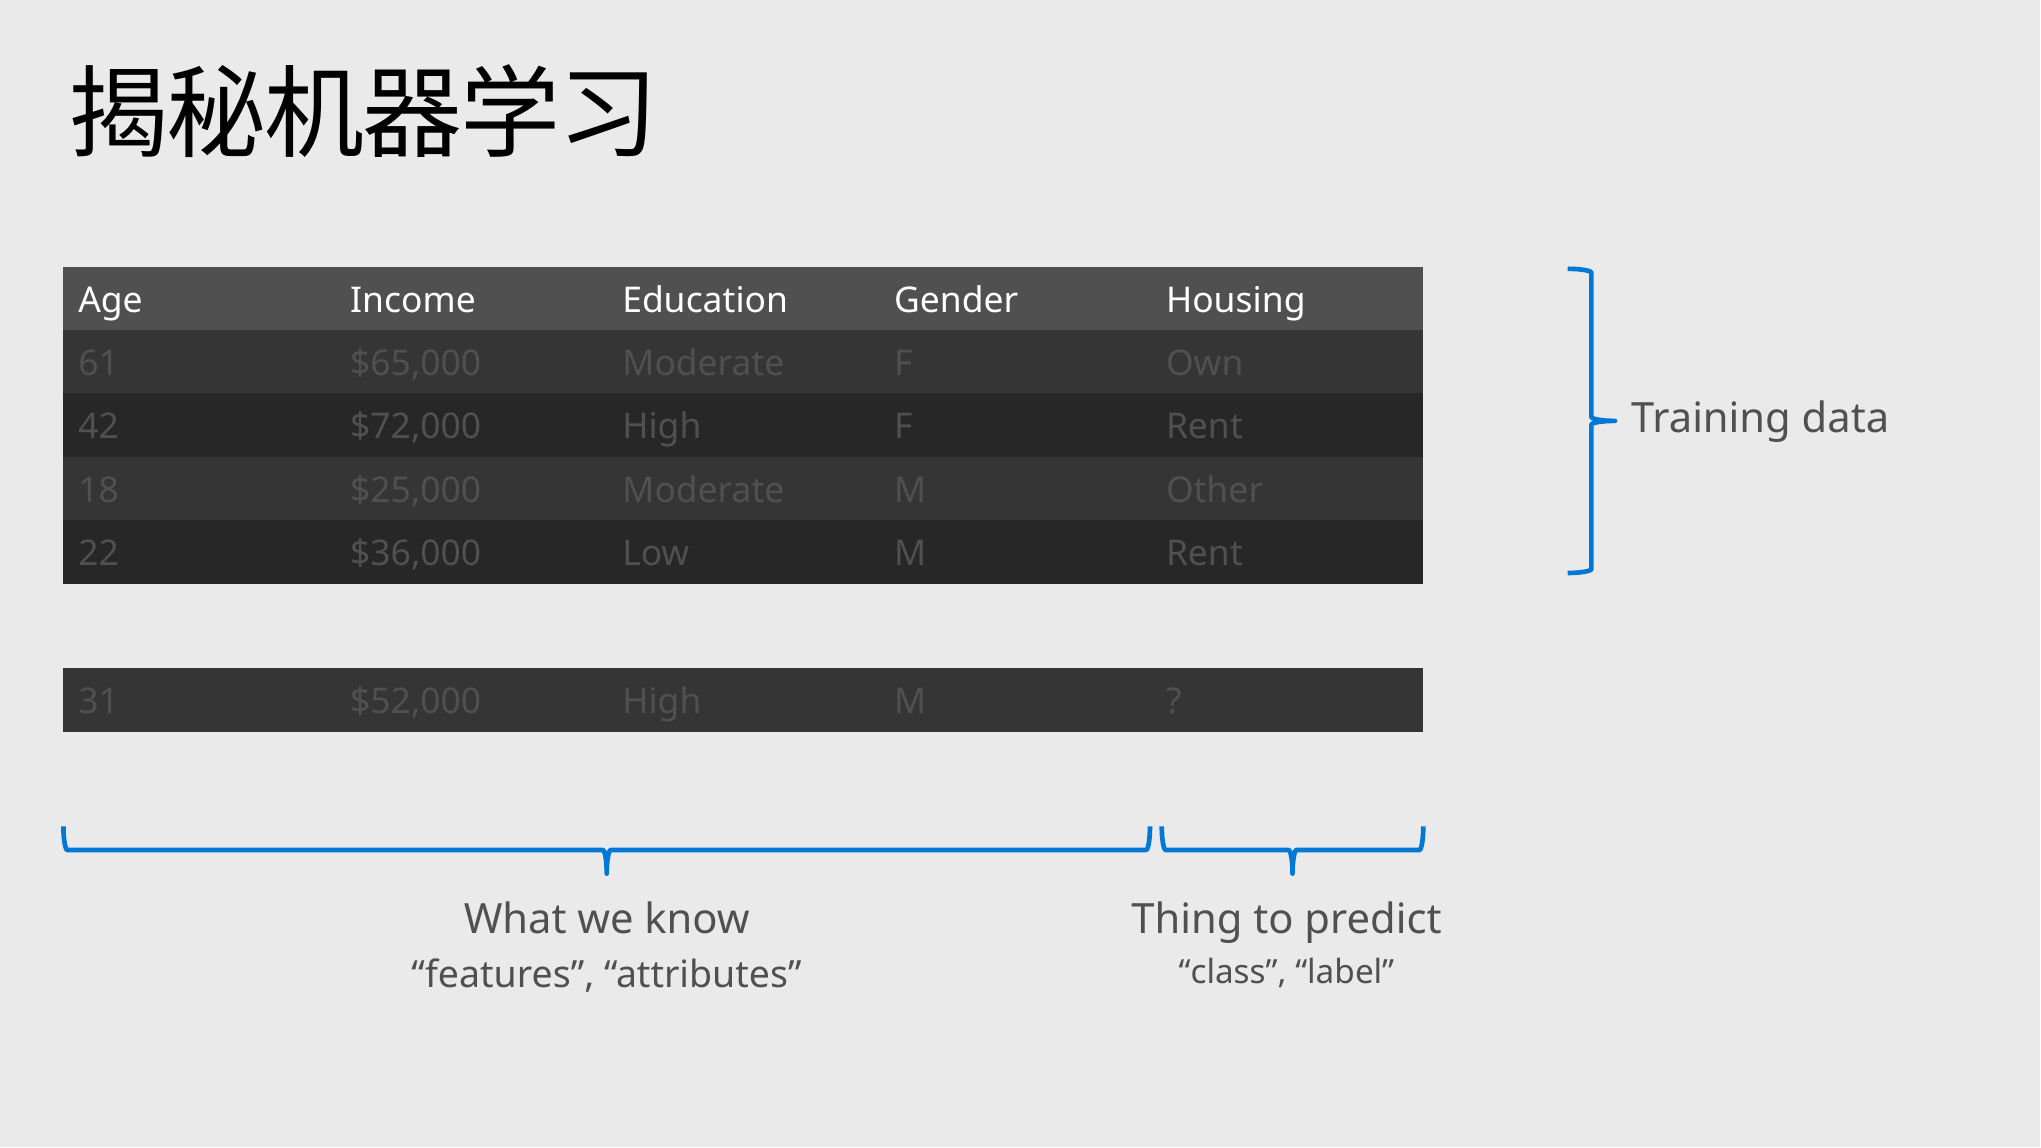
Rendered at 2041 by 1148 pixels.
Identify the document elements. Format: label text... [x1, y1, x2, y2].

table_header 31 [63, 668, 335, 732]
table_header $52,000 [335, 668, 607, 732]
table_cell $65,000 [335, 330, 607, 393]
table_header Housing [1151, 267, 1423, 330]
table_cell 42 [63, 393, 335, 457]
table_cell $36,000 [335, 520, 607, 584]
table_header High [607, 668, 879, 732]
table_cell Moderate [607, 457, 879, 520]
table_cell M [879, 457, 1151, 520]
table_cell High [607, 393, 879, 457]
table_cell Own [1151, 330, 1423, 393]
text_box Thing to predict “class”, “label” [1101, 873, 1472, 1015]
table_cell M [879, 520, 1151, 584]
text_box [1161, 826, 1425, 873]
table_cell Rent [1151, 393, 1423, 457]
table_cell 22 [63, 520, 335, 584]
table_cell Low [607, 520, 879, 584]
table_cell $25,000 [335, 457, 607, 520]
table_cell F [879, 393, 1151, 457]
table_cell Rent [1151, 520, 1423, 584]
table_cell Moderate [607, 330, 879, 393]
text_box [1567, 268, 1910, 574]
table_cell 61 [63, 330, 335, 393]
table_cell 18 [63, 457, 335, 520]
table_header Gender [879, 267, 1151, 330]
title 揭秘机器学习 [45, 48, 1996, 199]
table_header Income [335, 267, 607, 330]
table_cell $72,000 [335, 393, 607, 457]
table_header Age [63, 267, 335, 330]
text_box What we know “features”, “attributes” [381, 873, 832, 1020]
table_header Education [607, 267, 879, 330]
table_cell F [879, 330, 1151, 393]
text_box [62, 826, 1151, 873]
table_cell Other [1151, 457, 1423, 520]
table_header M [879, 668, 1151, 732]
table_header ? [1151, 668, 1423, 732]
